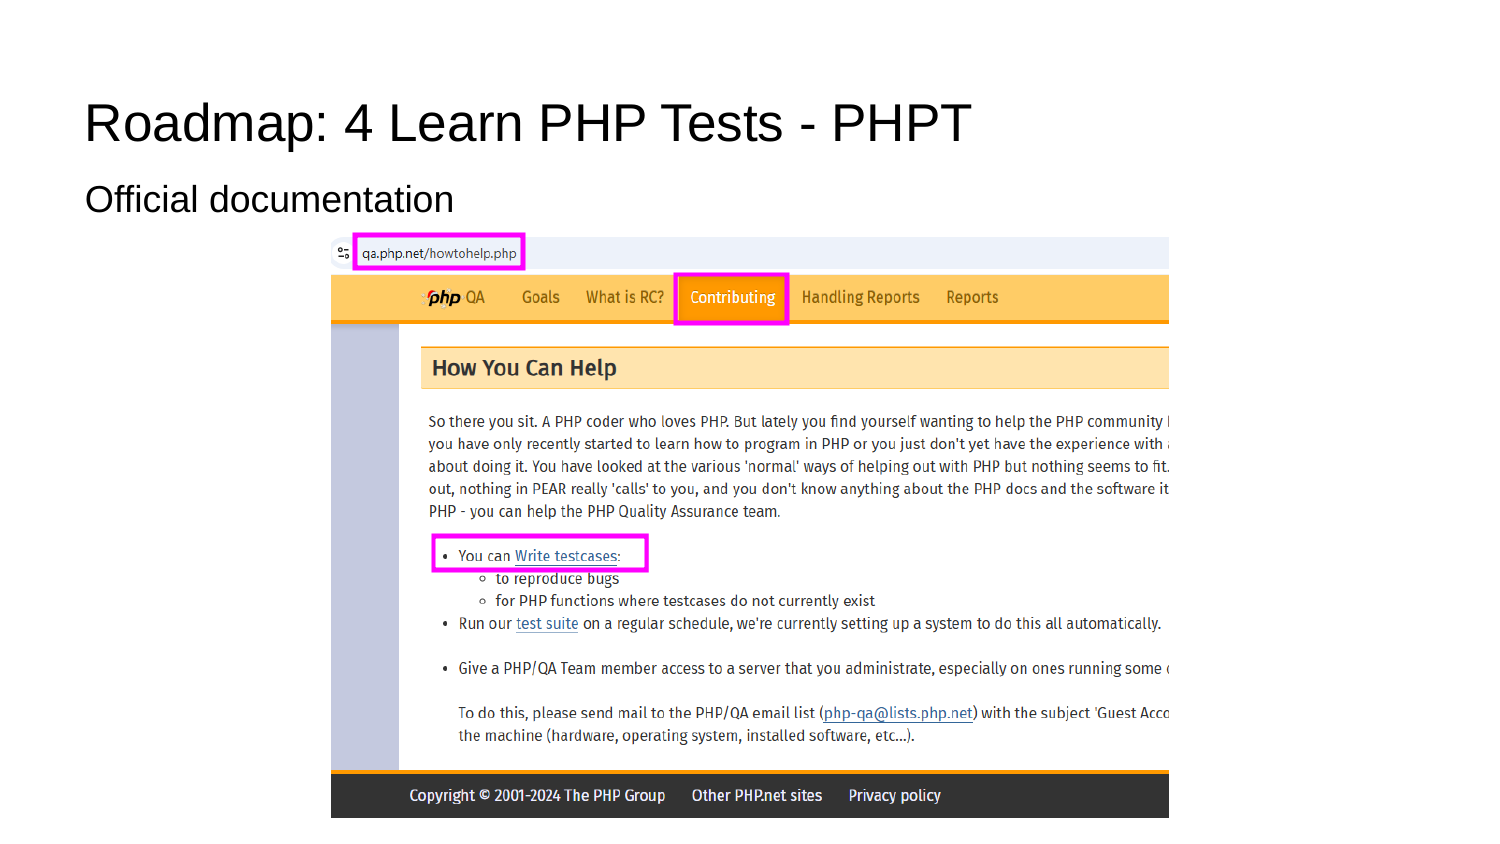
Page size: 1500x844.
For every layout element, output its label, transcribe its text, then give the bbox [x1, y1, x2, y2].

picture [331, 231, 1169, 818]
title Roadmap: 4 Learn PHP Tests - PHPT [69, 72, 1468, 160]
title Official documentation [69, 160, 1468, 233]
